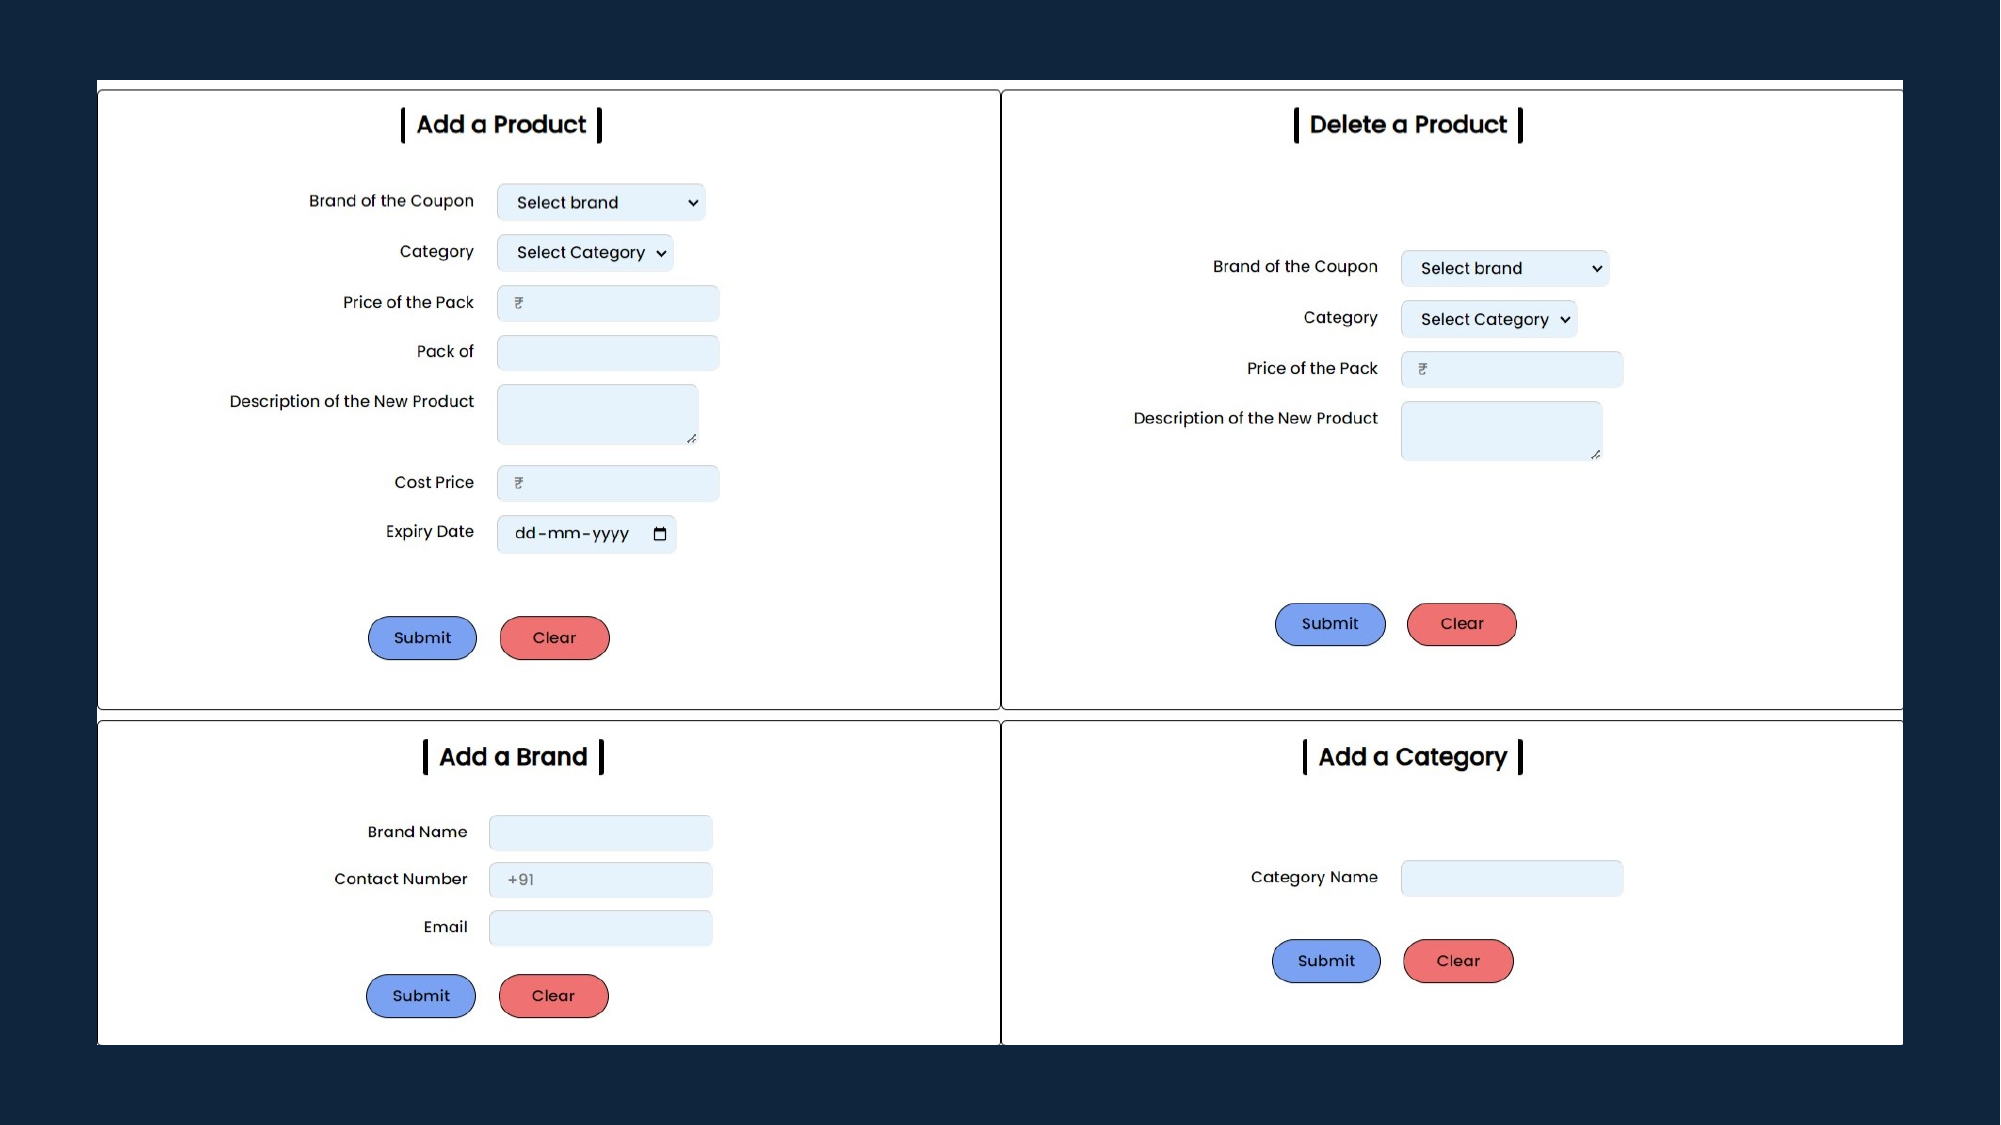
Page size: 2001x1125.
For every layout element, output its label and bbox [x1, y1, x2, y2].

picture [96, 80, 1903, 1045]
